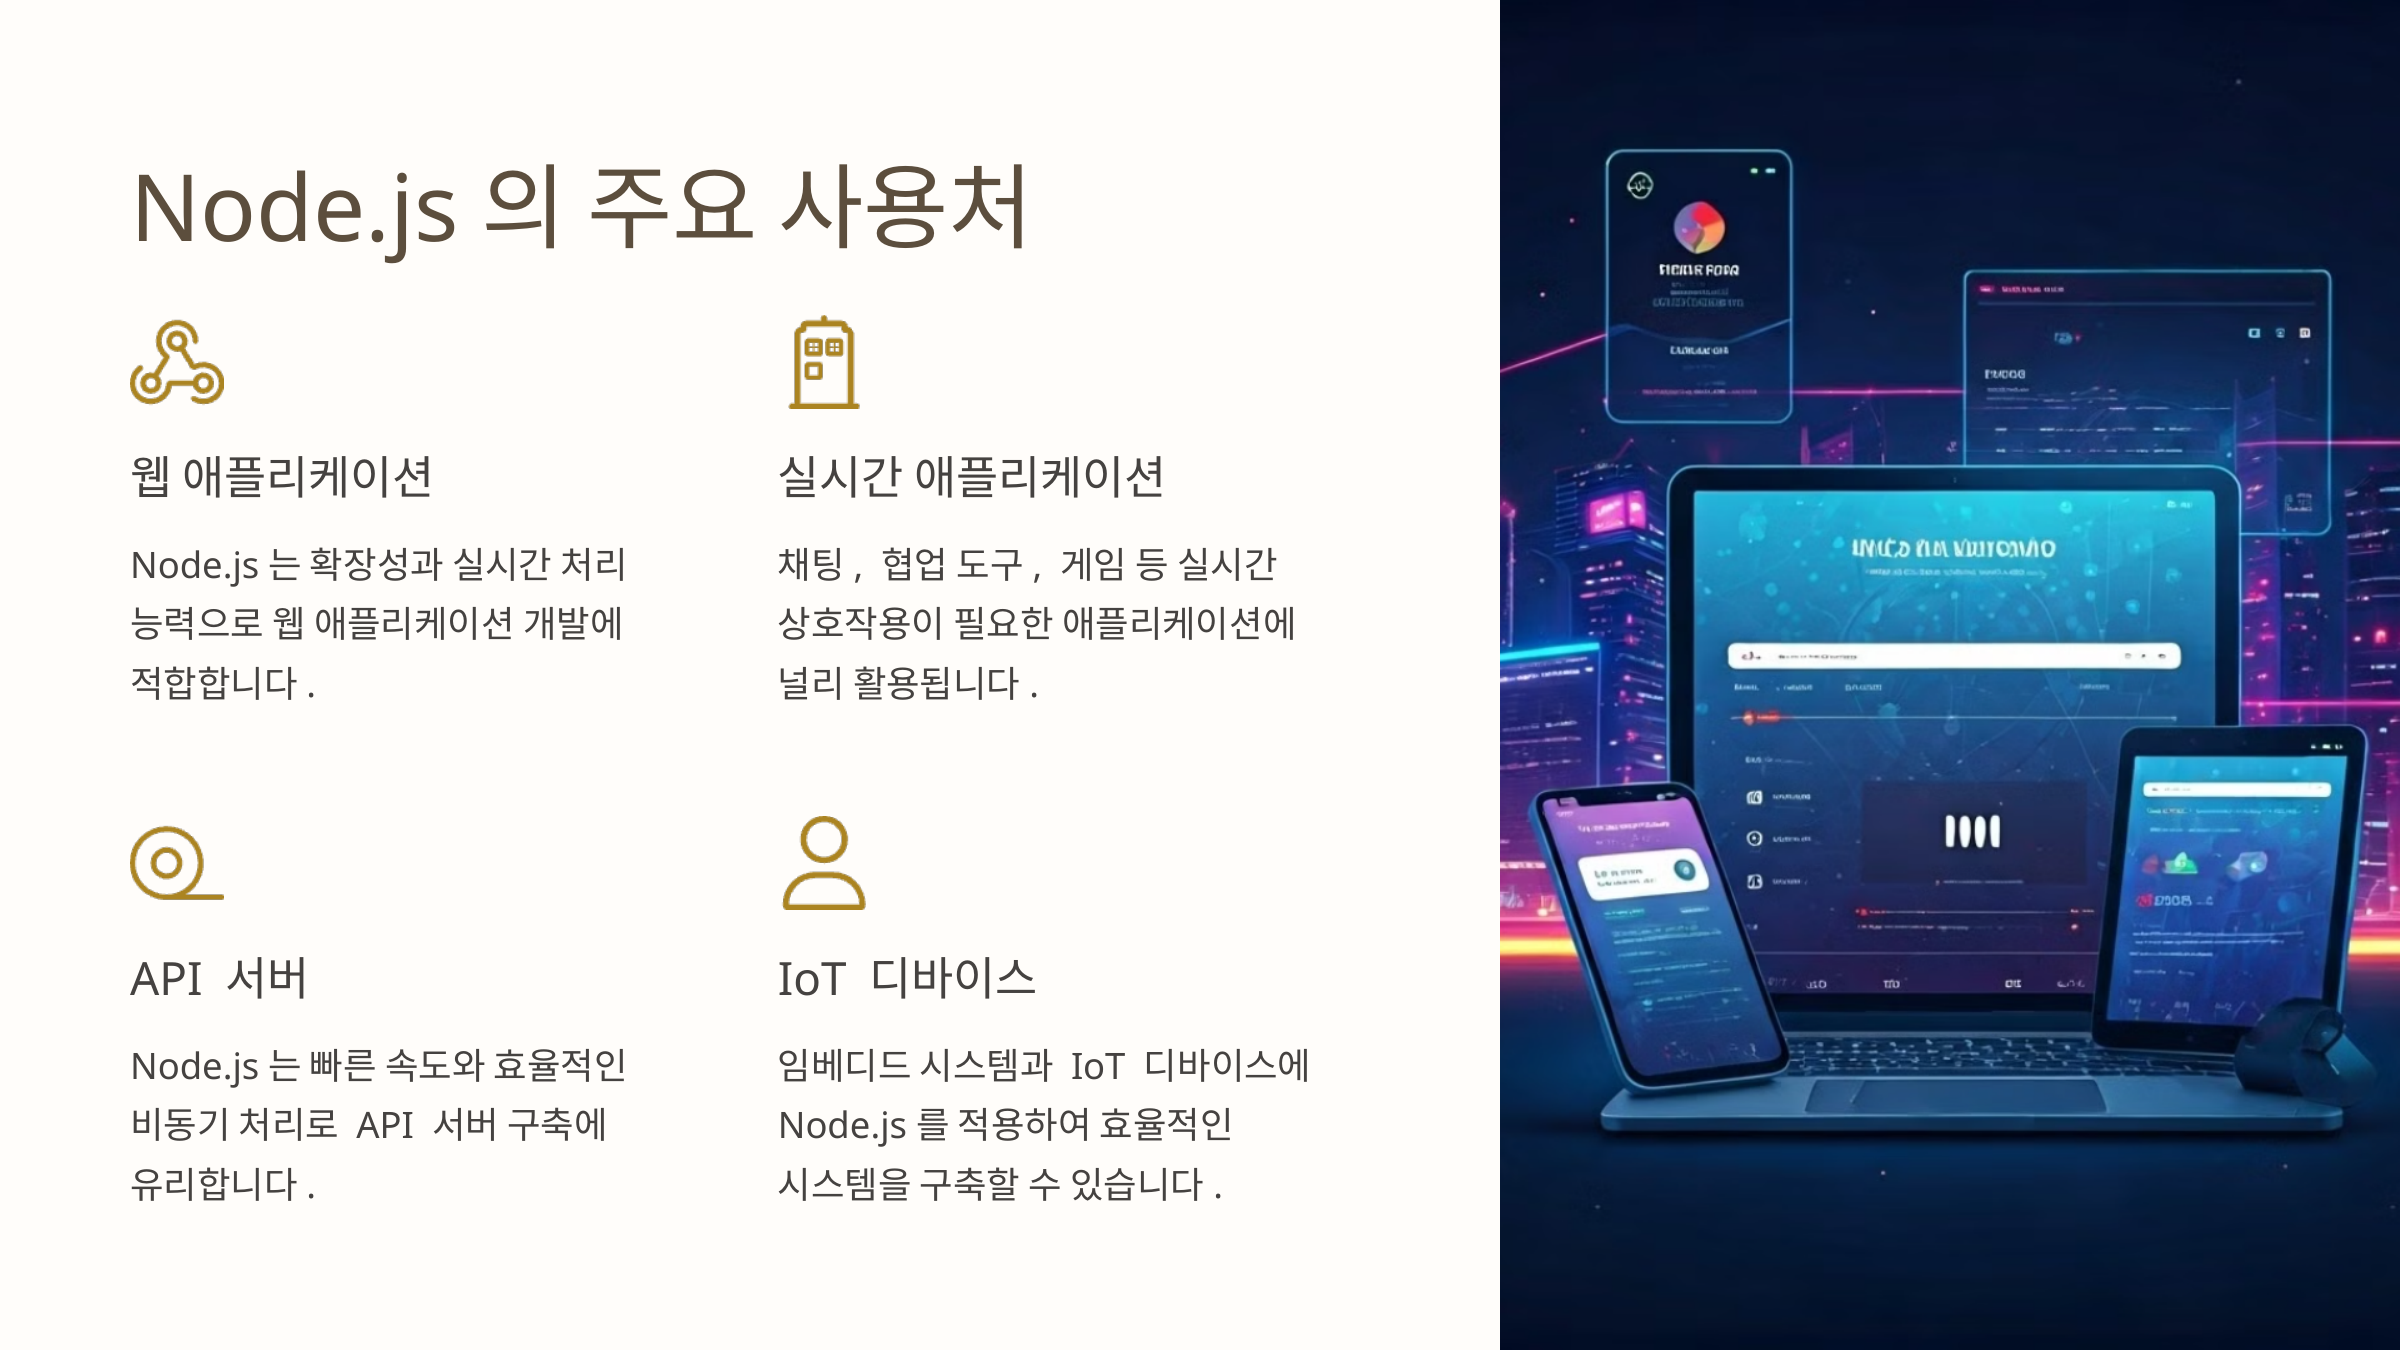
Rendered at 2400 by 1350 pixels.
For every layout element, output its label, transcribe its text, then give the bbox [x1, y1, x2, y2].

text_box 실시간 애플리케이션 [777, 446, 1243, 505]
text_box API 서버 [130, 947, 596, 1006]
picture [777, 315, 871, 409]
text_box 임베디드 시스템과 IoT 디바이스에 Node.js를 적용하여 효율적인 시스템을 구축할 수 있습니다. [777, 1027, 1370, 1206]
text_box Node.js는 빠른 속도와 효율적인 비동기 처리로 API 서버 구축에 유리합니다. [130, 1027, 722, 1147]
picture [1499, 0, 2400, 1350]
picture [777, 816, 871, 910]
text_box 웹 애플리케이션 [130, 446, 596, 505]
picture [130, 315, 224, 409]
text_box Node.js는 확장성과 실시간 처리 능력으로 웹 애플리케이션 개발에 적합합니다. [130, 526, 722, 706]
text_box 채팅, 협업 도구, 게임 등 실시간 상호작용이 필요한 애플리케이션에 널리 활용됩니다. [777, 526, 1370, 706]
text_box IoT 디바이스 [777, 947, 1243, 1006]
text_box Node.js의 주요 사용처 [130, 143, 1061, 261]
picture [130, 816, 224, 910]
